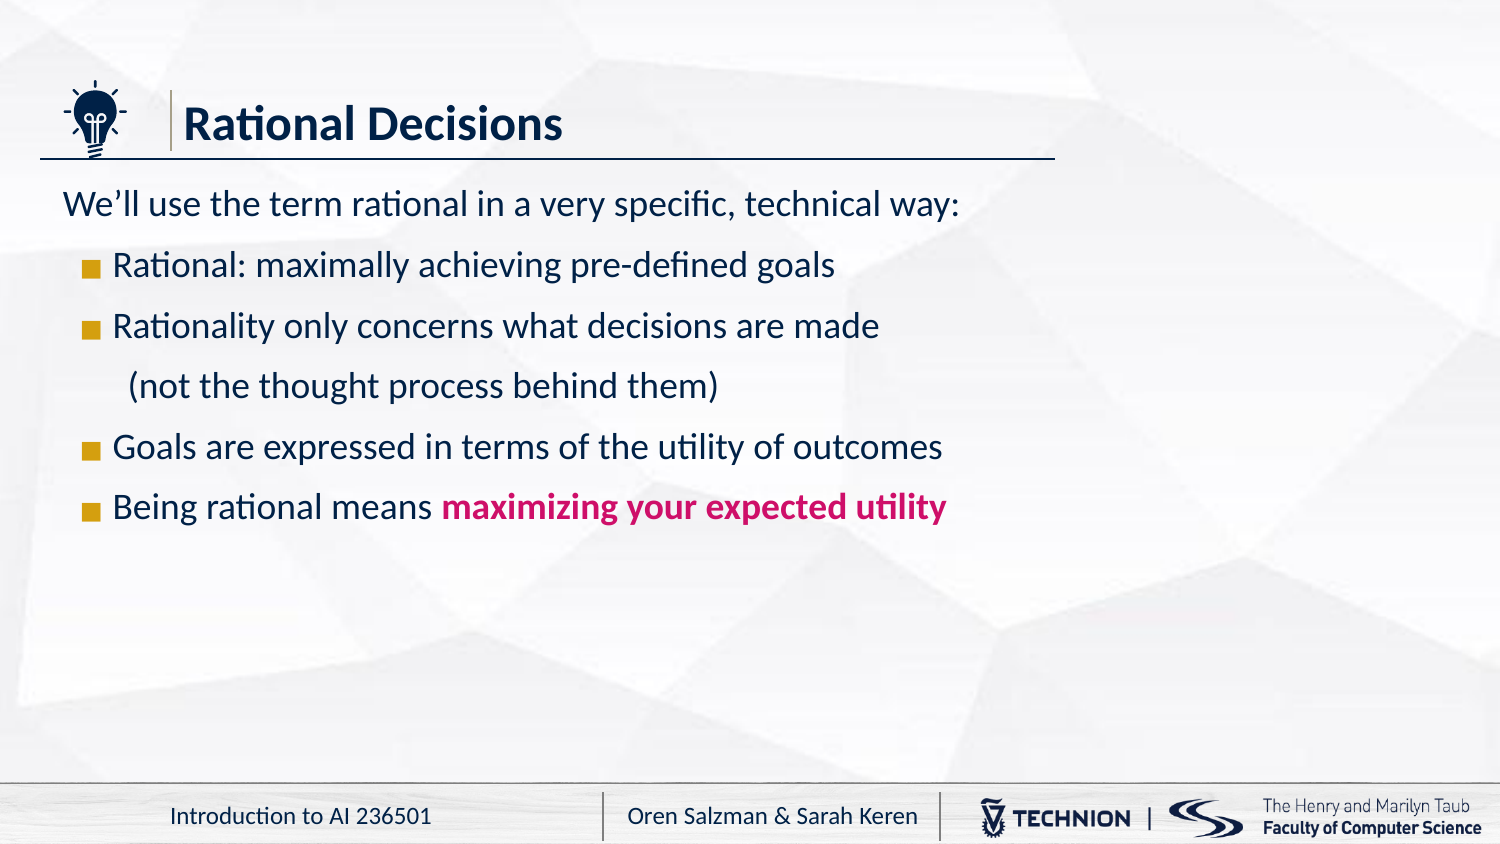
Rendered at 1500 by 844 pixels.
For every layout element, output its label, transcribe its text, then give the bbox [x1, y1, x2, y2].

picture [980, 798, 1482, 838]
picture [0, 0, 1500, 783]
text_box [63, 79, 127, 159]
text_box We’ll use the term rational in a very specific, technical way: Rational: maximally achieving pre-defined goals Rationality only concerns what decisions are made (not the thought process behind them) Goals are expressed in terms of the utility of outcomes Being rational means maximizing your expected utility [40, 179, 1166, 497]
title Rational Decisions [183, 38, 1463, 159]
